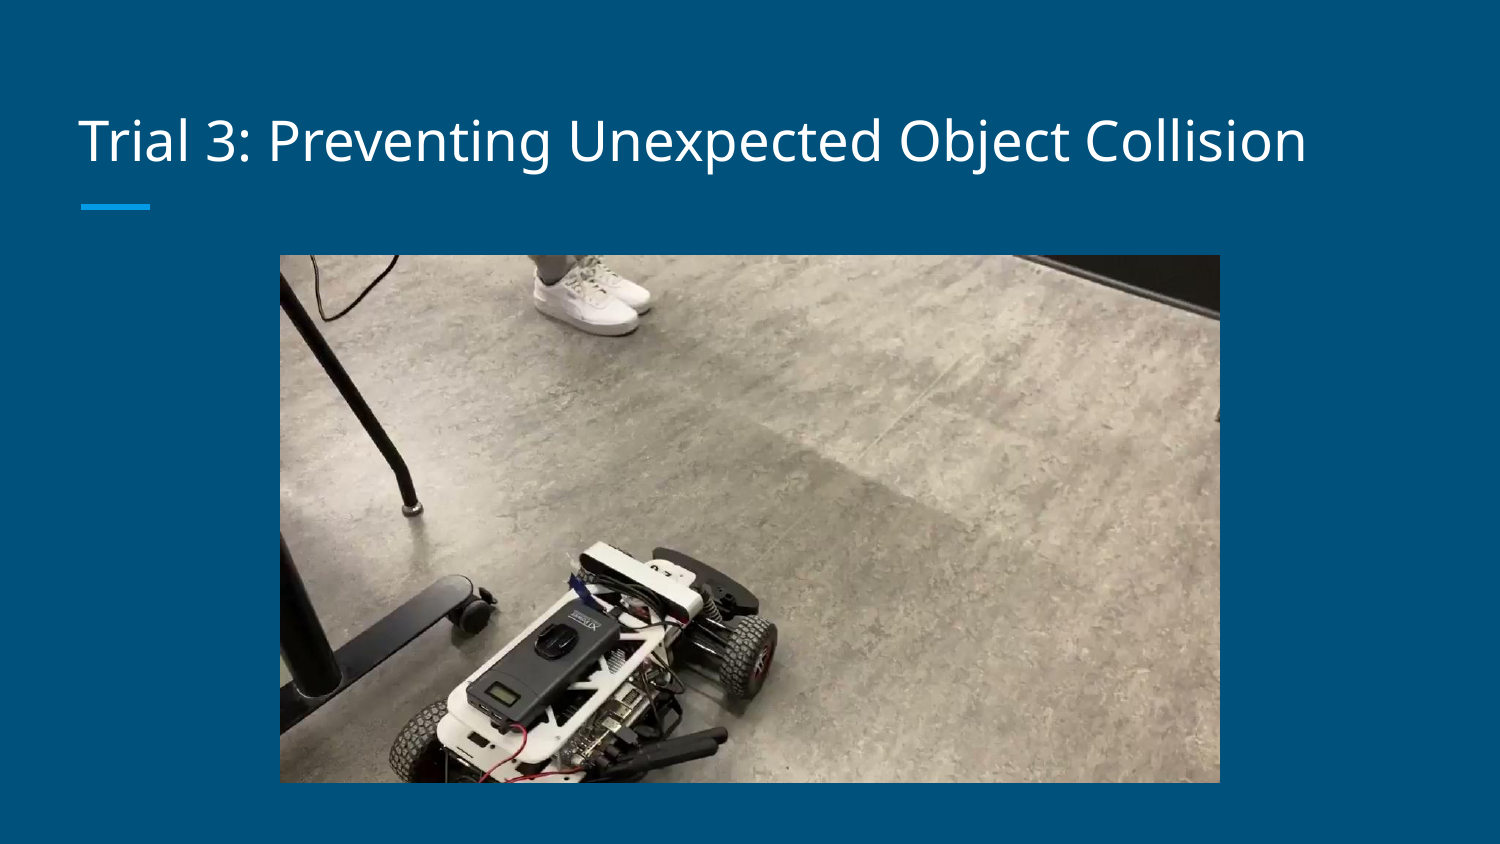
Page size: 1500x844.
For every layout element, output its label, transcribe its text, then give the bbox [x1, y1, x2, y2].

title Trial 3: Preventing Unexpected Object Collision [63, 75, 1437, 188]
picture [281, 256, 1219, 782]
